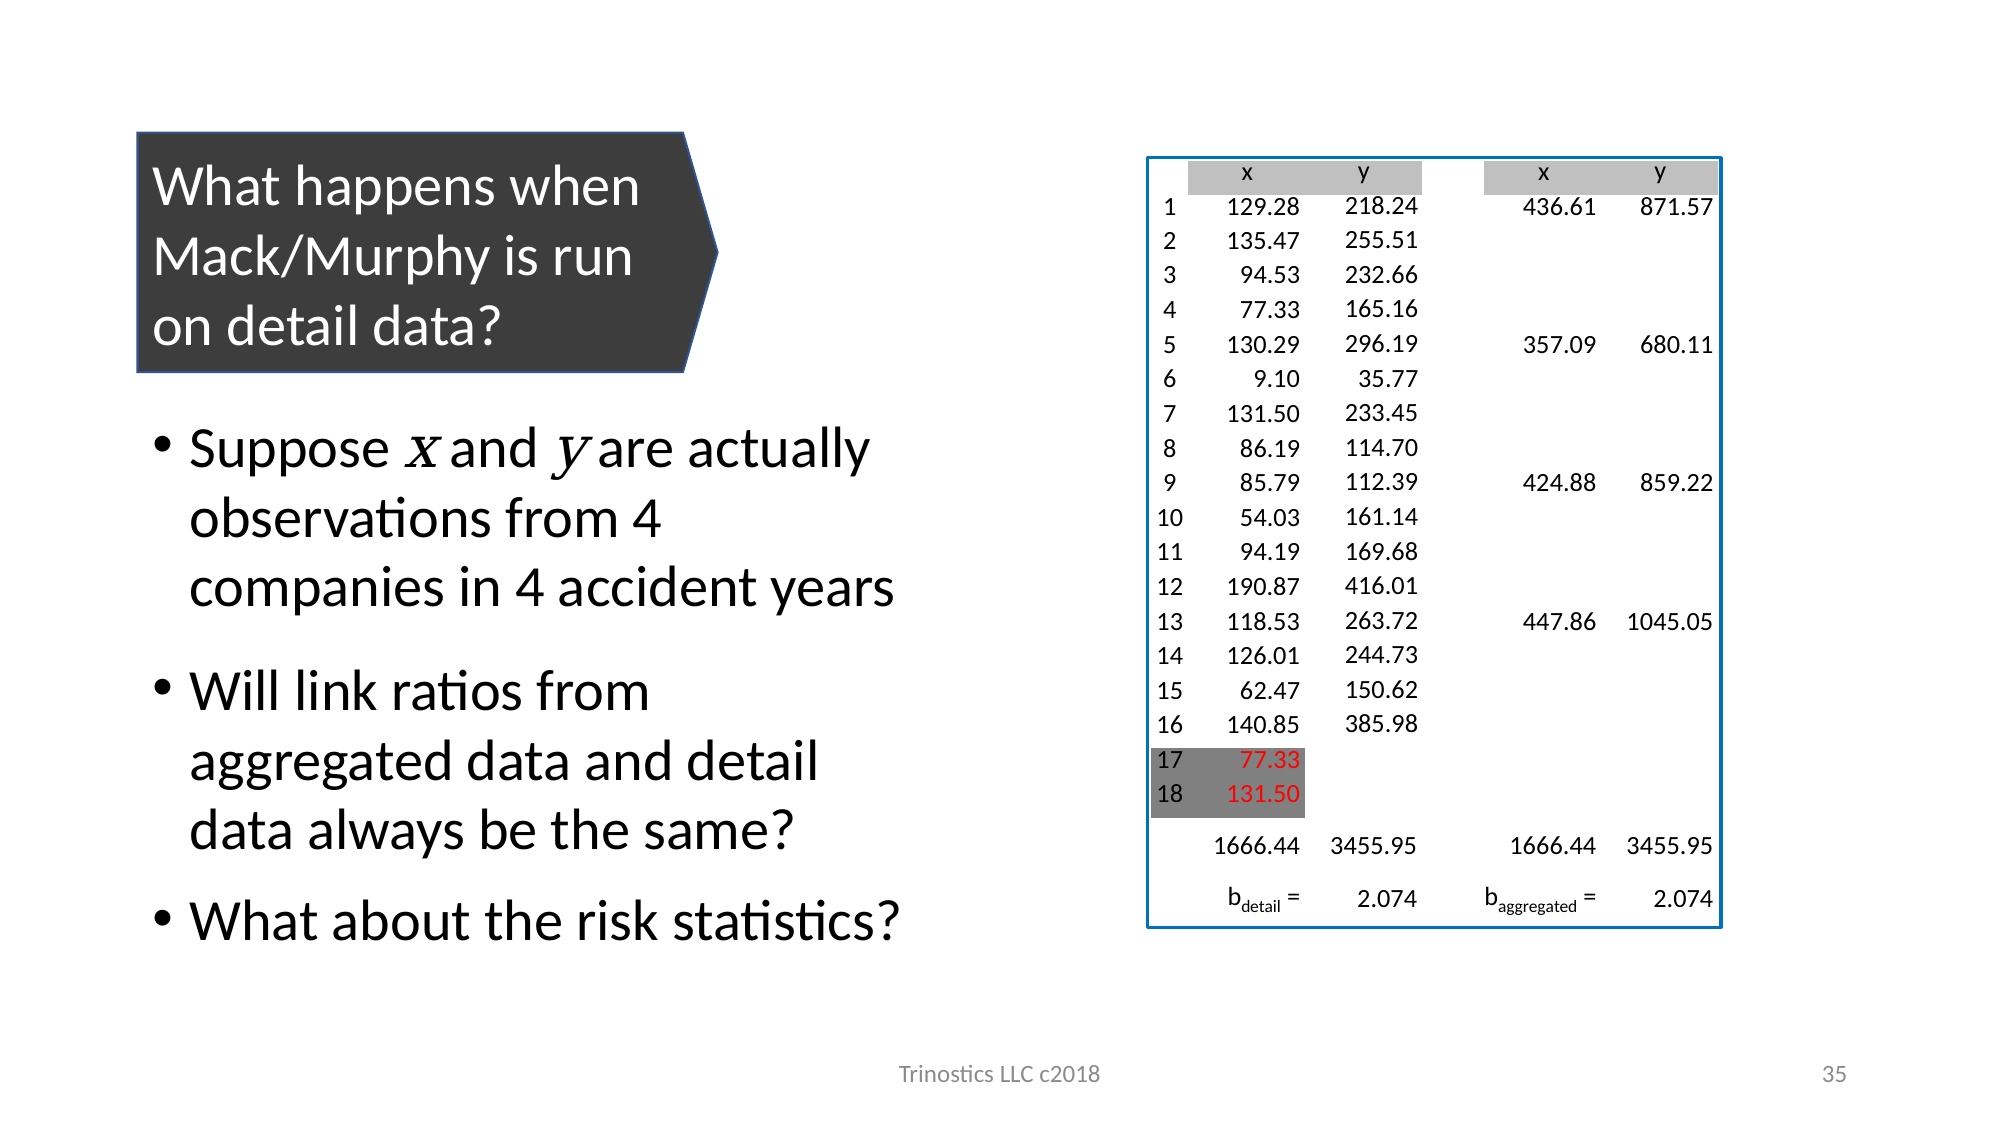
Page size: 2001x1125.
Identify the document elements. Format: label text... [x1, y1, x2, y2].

text_box What happens when Mack/Murphy is run on detail data? [136, 131, 719, 374]
picture [1148, 159, 1720, 926]
slide_number 35 [1412, 1042, 1863, 1103]
text_box Suppose x and y are actually observations from 4 companies in 4 accident years Will link ratios from aggregated data and detail data always be the same? What about the risk statistics? [137, 401, 938, 1014]
footer Trinostics LLC c2018 [662, 1042, 1338, 1103]
